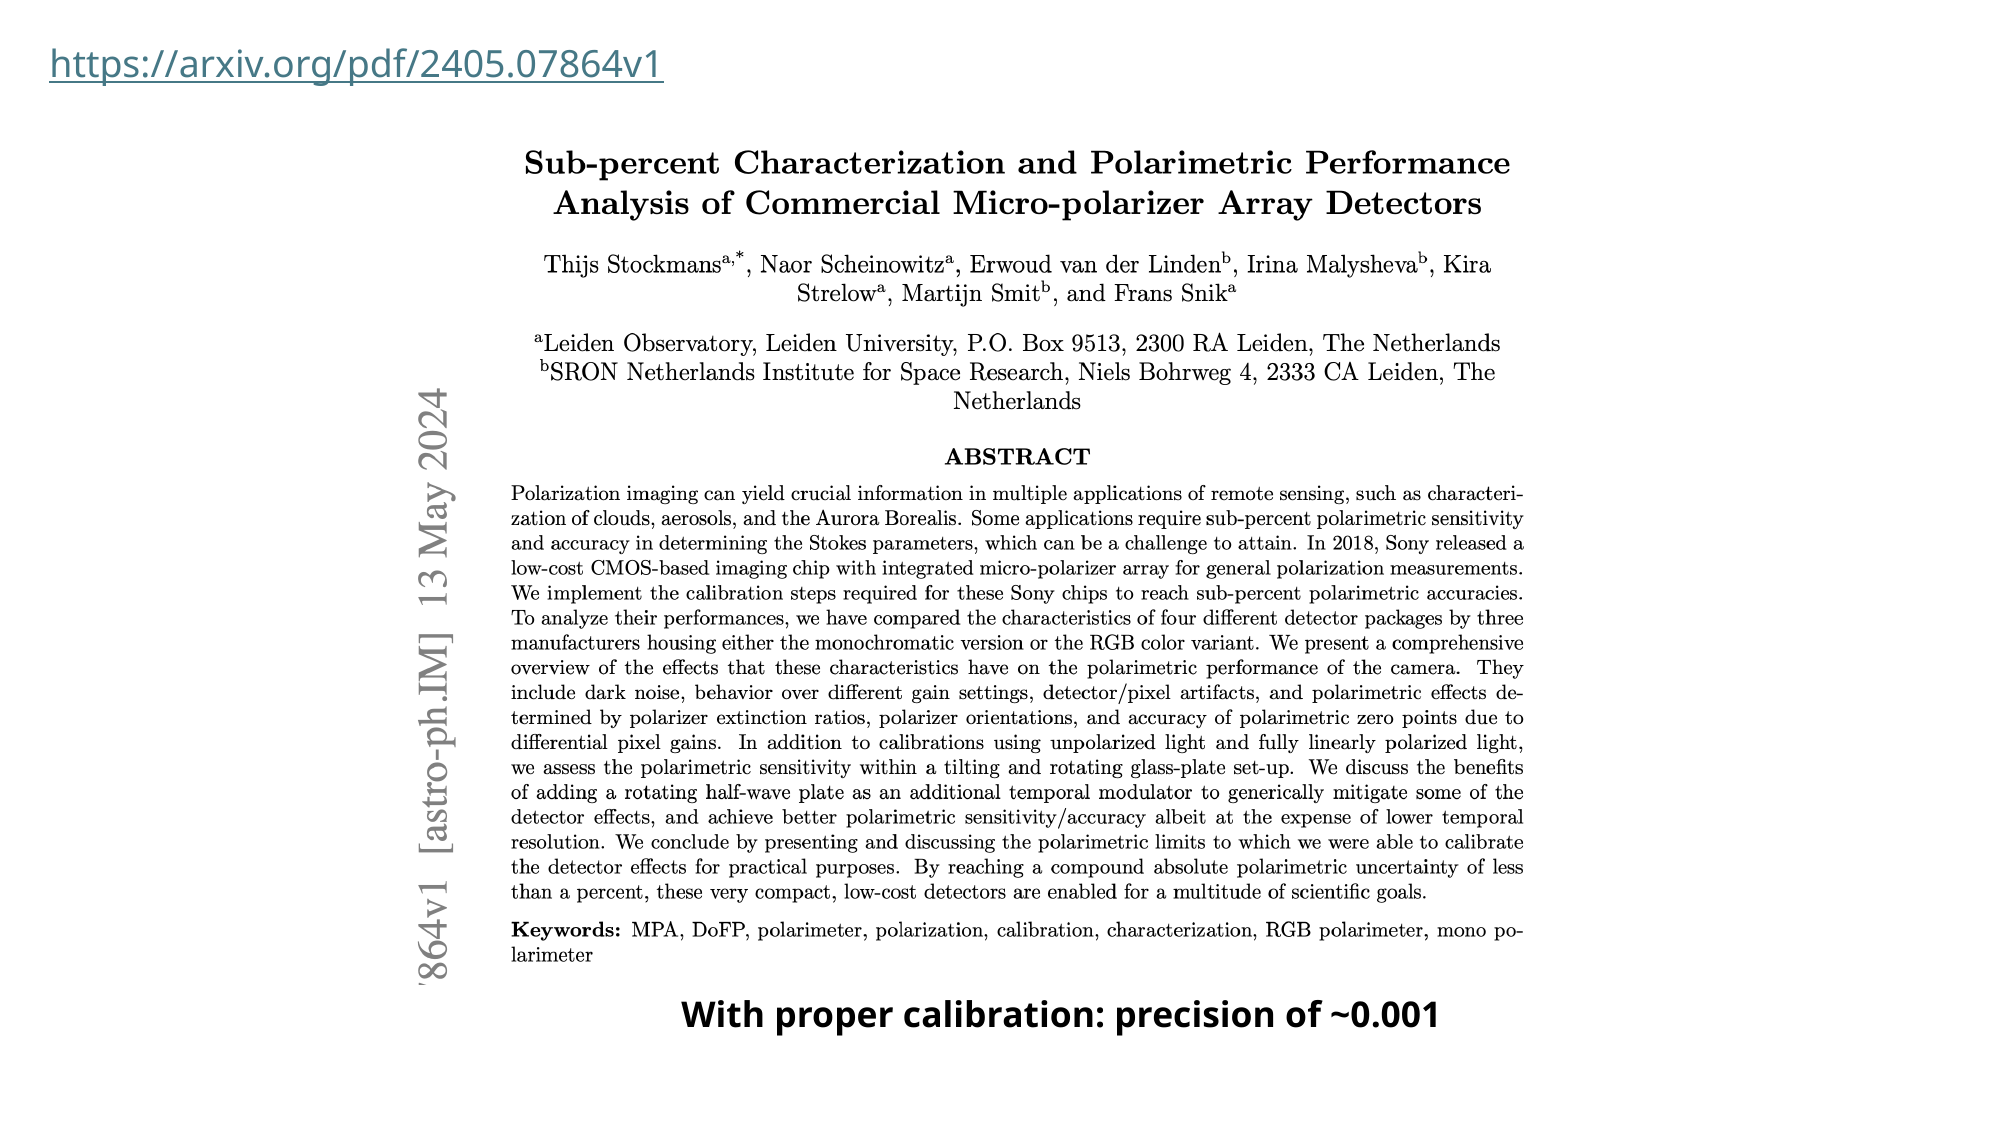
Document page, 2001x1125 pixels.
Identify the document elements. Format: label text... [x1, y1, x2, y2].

picture [397, 116, 1582, 986]
text_box https://arxiv.org/pdf/2405.07864v1 [34, 32, 1036, 99]
text_box With proper calibration: precision of ~0.001 [666, 984, 2000, 1117]
